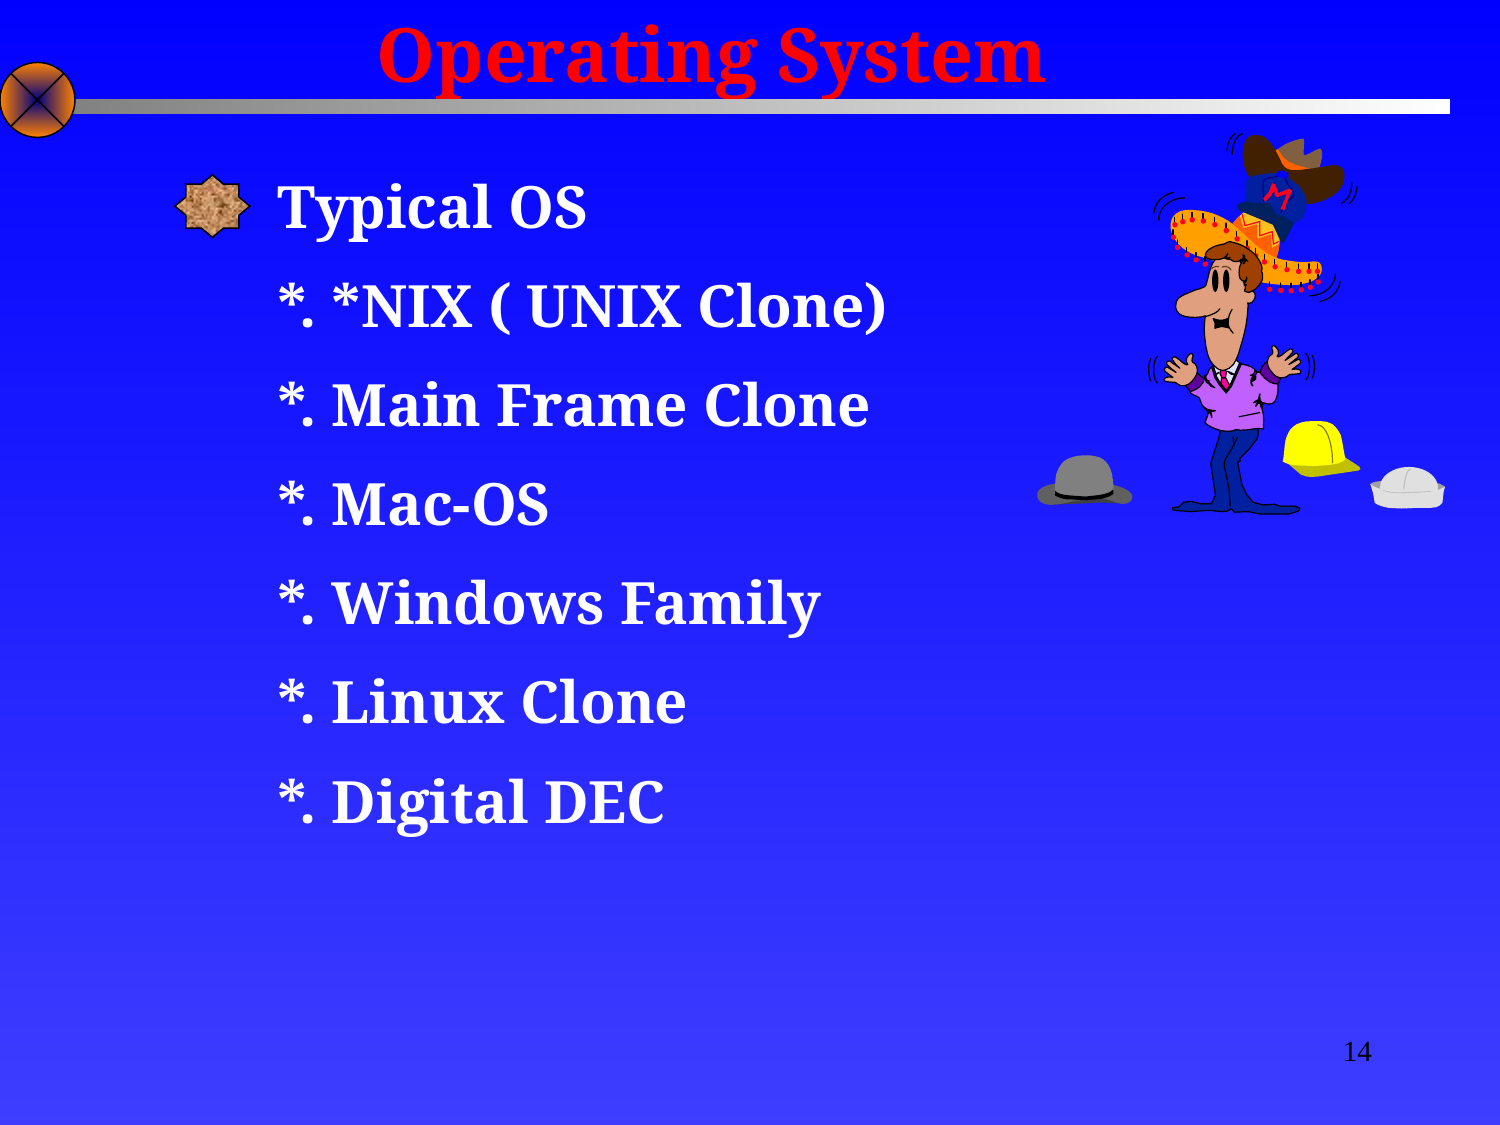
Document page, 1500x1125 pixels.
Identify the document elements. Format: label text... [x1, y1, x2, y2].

text_box [0, 62, 75, 138]
text_box [174, 174, 250, 238]
slide_number 14 [1074, 1025, 1388, 1100]
text_box Operating System [187, 0, 1238, 99]
picture [1037, 132, 1445, 516]
text_box [73, 99, 1450, 114]
text_box Typical OS *. *NIX ( UNIX Clone) *. Main Frame Clone *. Mac-OS *. Windows Family *. Linux Clone *. Digital DEC [262, 162, 1213, 942]
